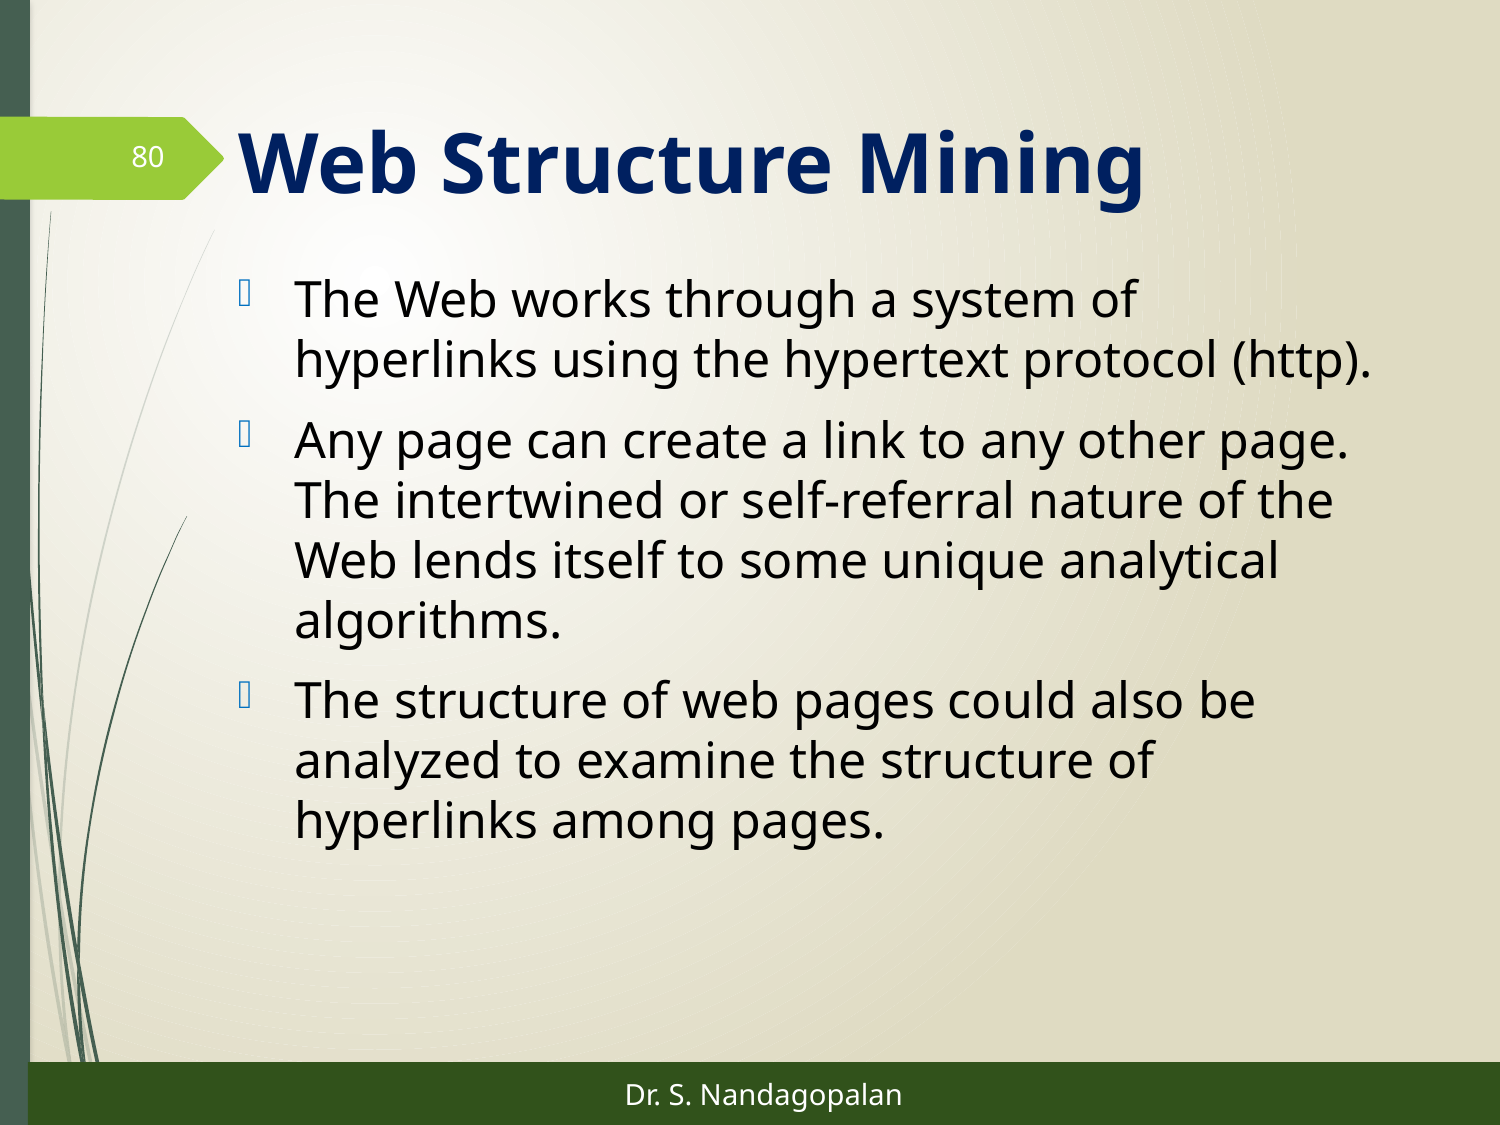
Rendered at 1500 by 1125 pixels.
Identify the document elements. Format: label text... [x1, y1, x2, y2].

title Web Structure Mining [223, 102, 1400, 249]
slide_number 80 [70, 129, 180, 188]
list The Web works through a system of hyperlinks using the hypertext protocol (http). Any page can create a link to any other page. The intertwined or self-referral nature of the Web lends itself to some unique analytical algorithms. The structure of web pages could also be analyzed to examine the structure of hyperlinks among pages. [222, 259, 1400, 1031]
